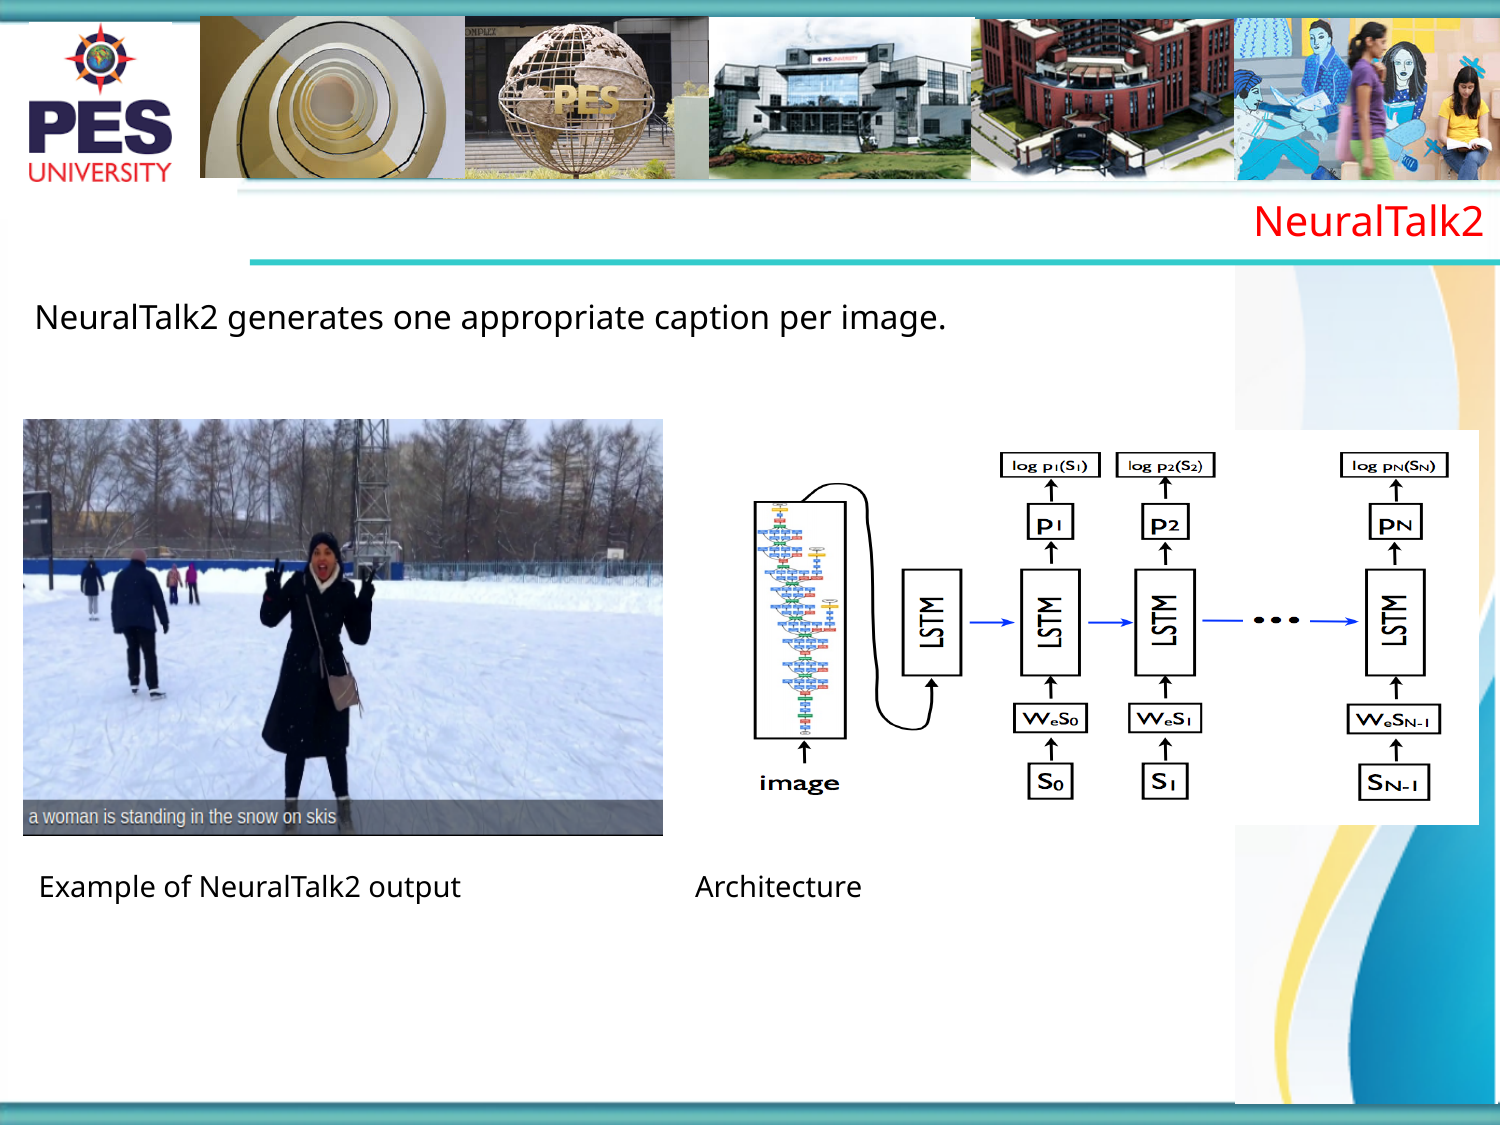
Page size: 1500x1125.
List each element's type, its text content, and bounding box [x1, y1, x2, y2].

text_box Example of NeuralTalk2 output [23, 852, 537, 904]
picture [0, 220, 1500, 1125]
text_box [249, 259, 1500, 266]
text_box Architecture [680, 852, 1131, 904]
text_box NeuralTalk2 generates one appropriate caption per image. [19, 281, 1481, 368]
text_box NeuralTalk2 [224, 187, 1500, 253]
picture [0, 0, 1500, 187]
